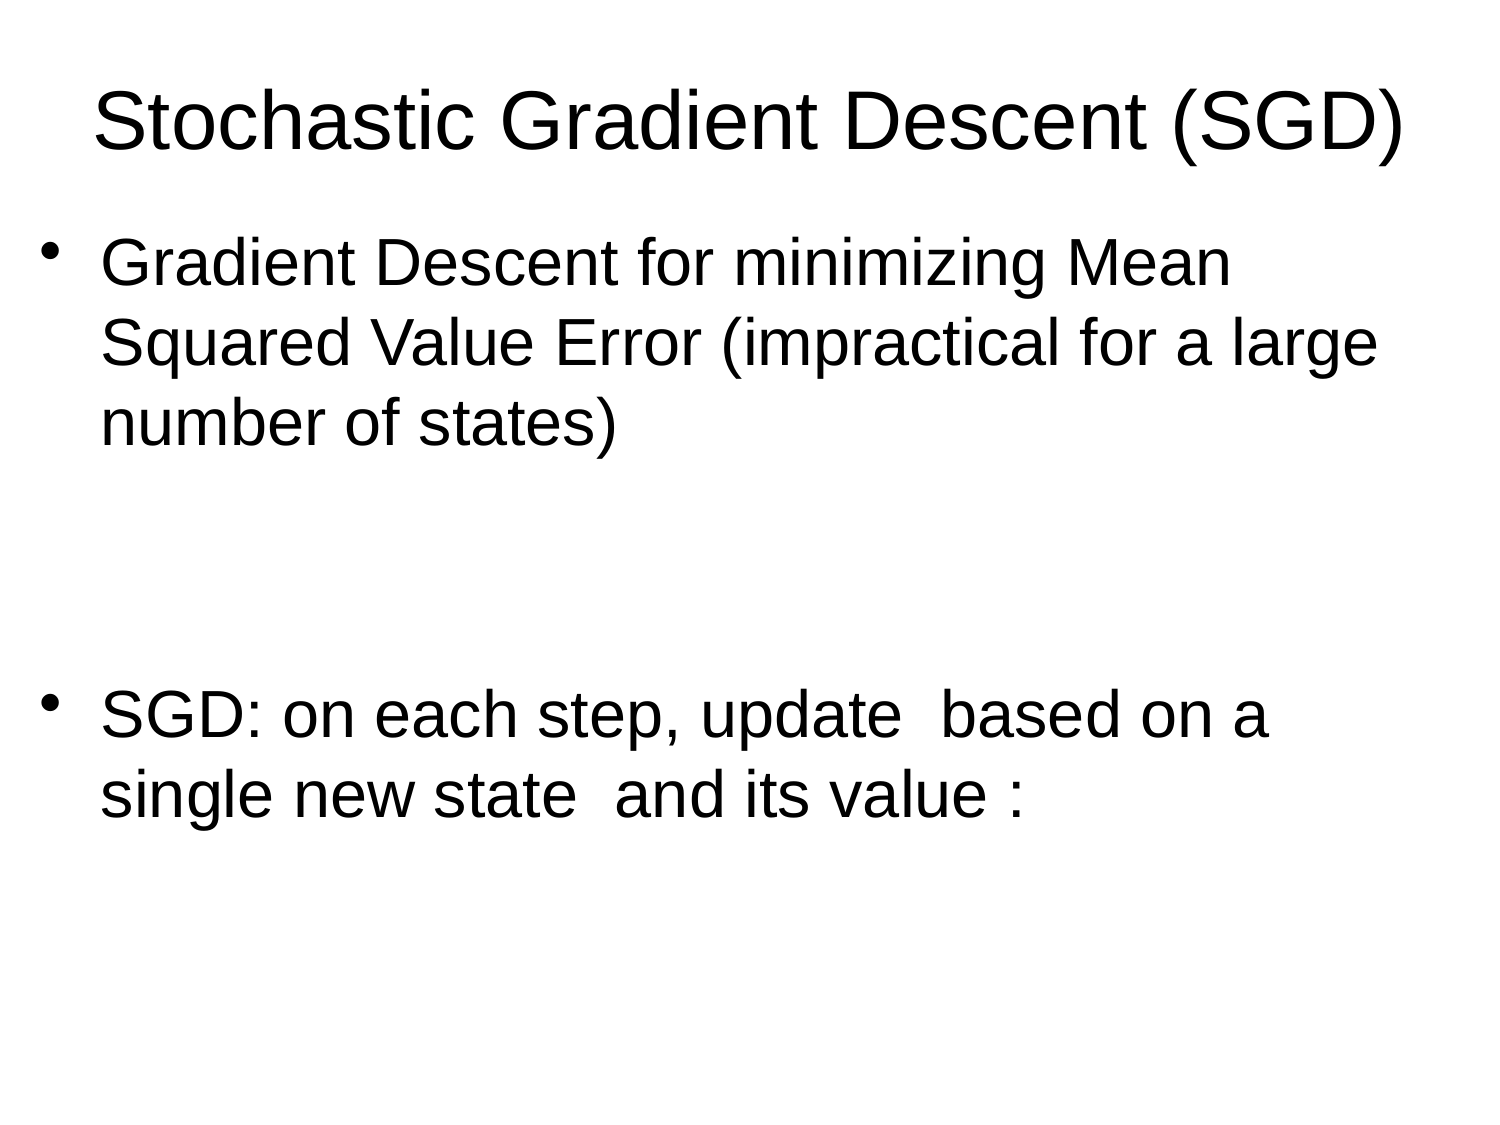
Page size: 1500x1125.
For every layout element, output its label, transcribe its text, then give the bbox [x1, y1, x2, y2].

title Stochastic Gradient Descent (SGD) [74, 44, 1426, 188]
